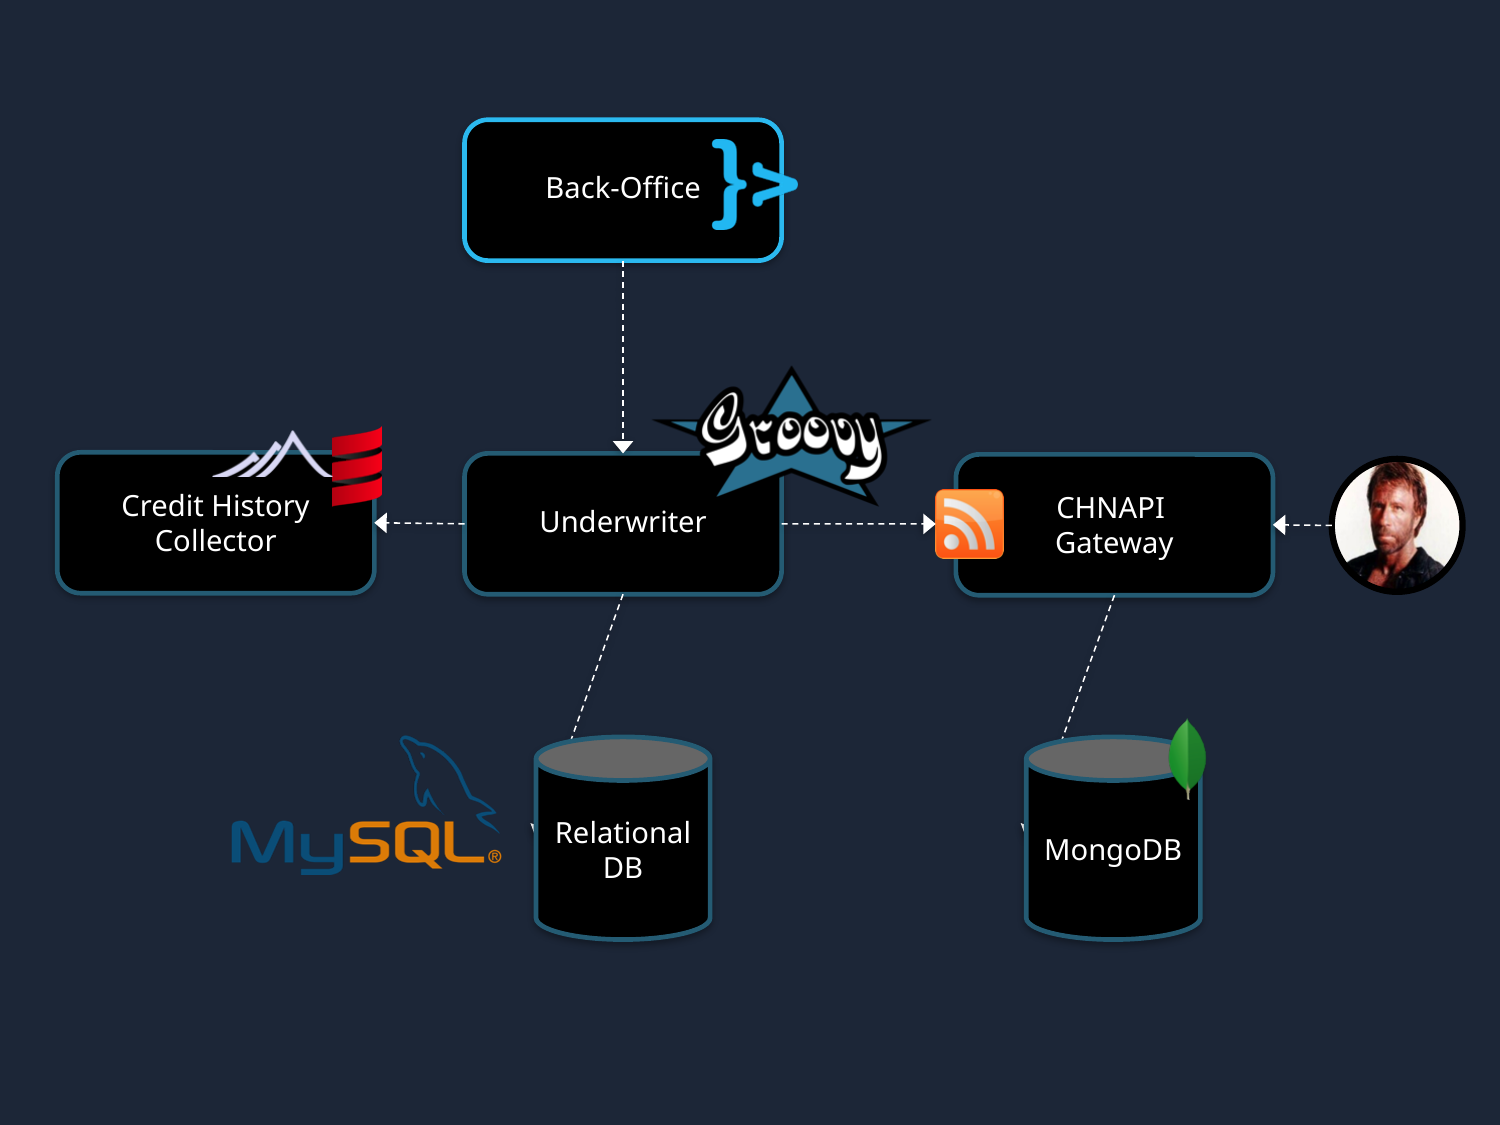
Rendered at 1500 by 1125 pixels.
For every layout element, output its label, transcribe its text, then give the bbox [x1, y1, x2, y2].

text_box Relational DB [535, 736, 711, 941]
picture [709, 139, 798, 230]
picture [230, 734, 502, 876]
picture [651, 365, 1005, 559]
text_box Underwriter [463, 452, 783, 596]
text_box Back-Office [463, 118, 783, 262]
text_box Credit History Collector [56, 451, 376, 594]
picture [1142, 713, 1235, 806]
picture [1331, 458, 1463, 593]
text_box MongoDB [1025, 736, 1202, 941]
picture [212, 425, 383, 508]
text_box CHNAPI Gateway [955, 453, 1274, 597]
